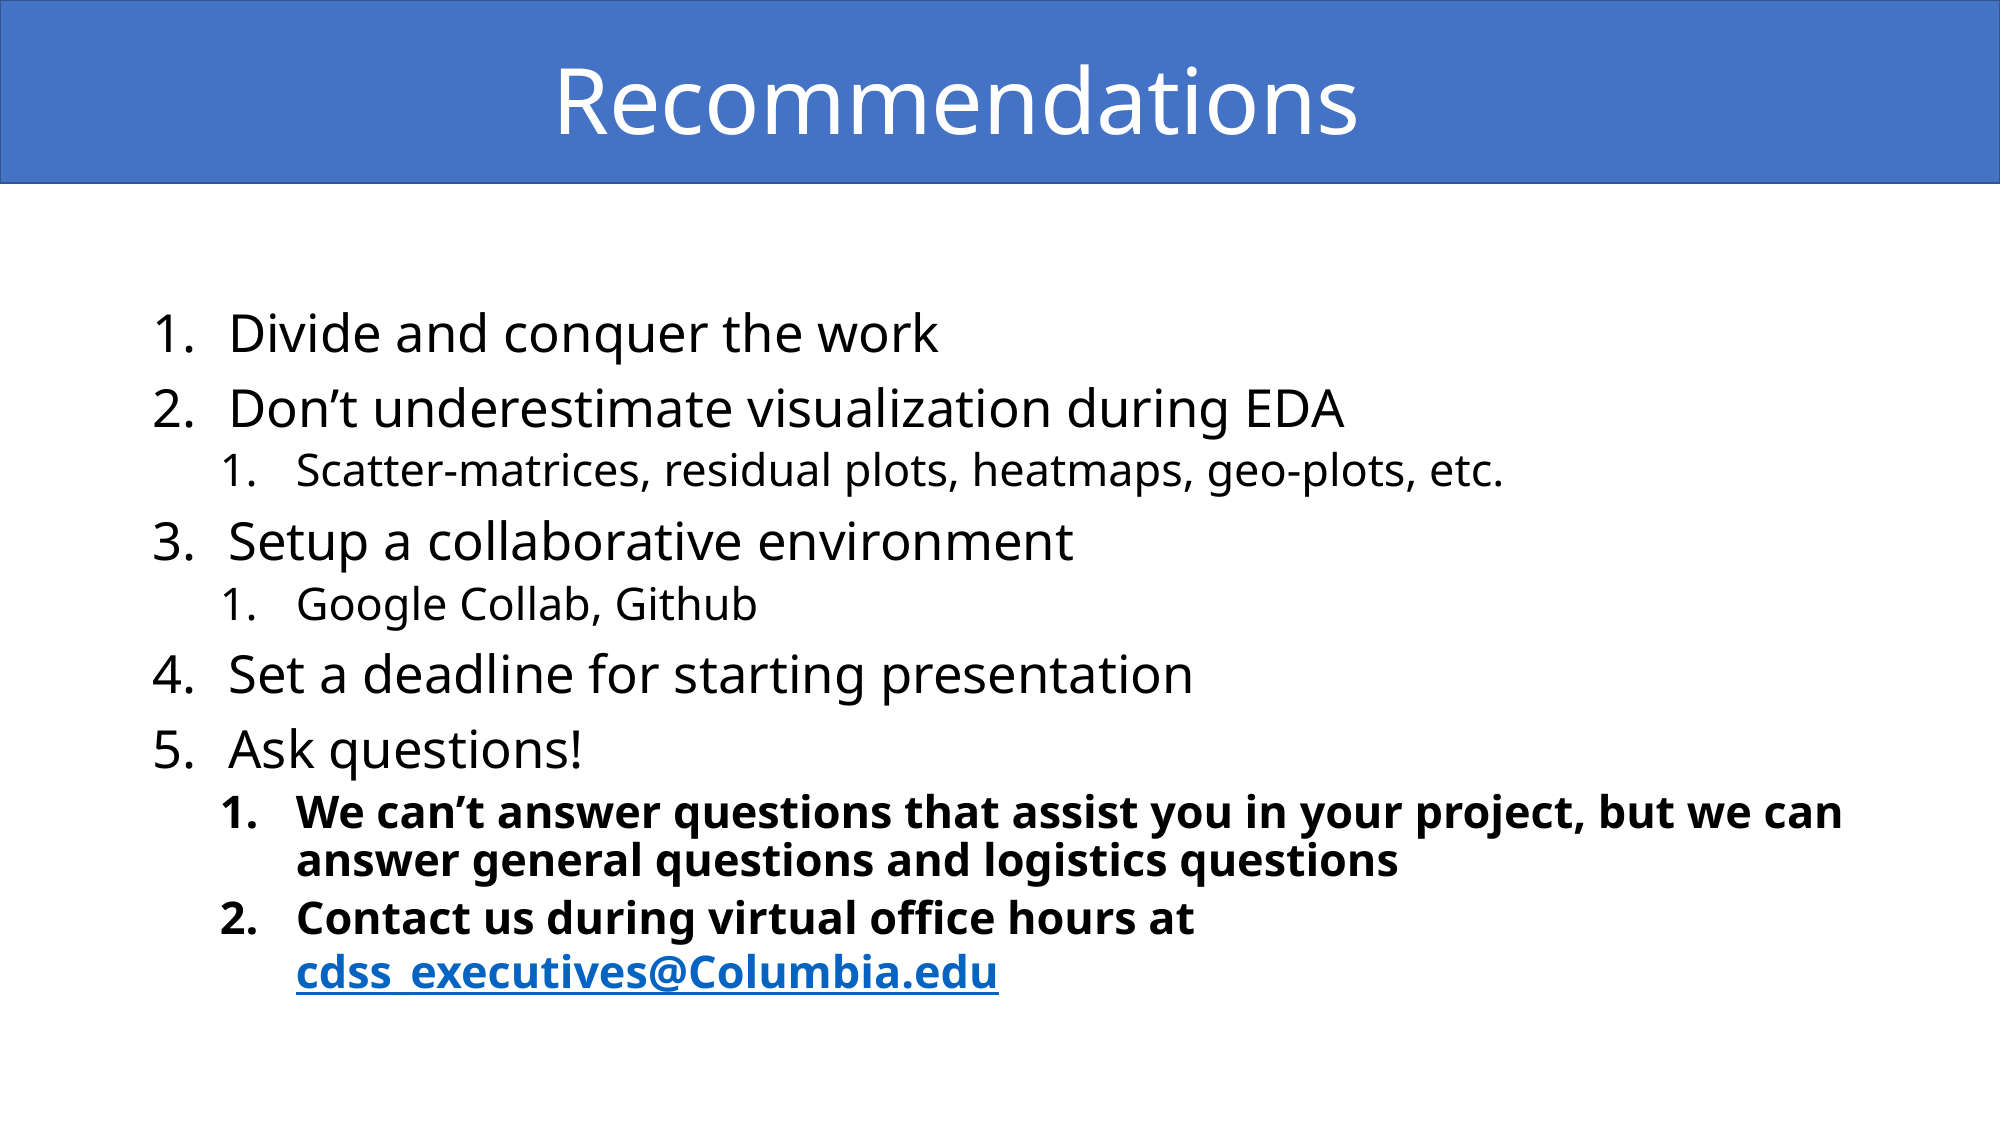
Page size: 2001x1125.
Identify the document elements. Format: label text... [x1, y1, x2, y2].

text_box Recommendations [94, 27, 1820, 183]
list Divide and conquer the work Don’t underestimate visualization during EDA Scatter-matrices, residual plots, heatmaps, geo-plots, etc. Setup a collaborative environment Google Collab, Github Set a deadline for starting presentation Ask questions! We can’t answer questions that assist you in your project, but we can answer general questions and logistics questions Contact us during virtual office hours at cdss_executives@Columbia.edu [137, 299, 1863, 1014]
text_box [0, 0, 2000, 184]
